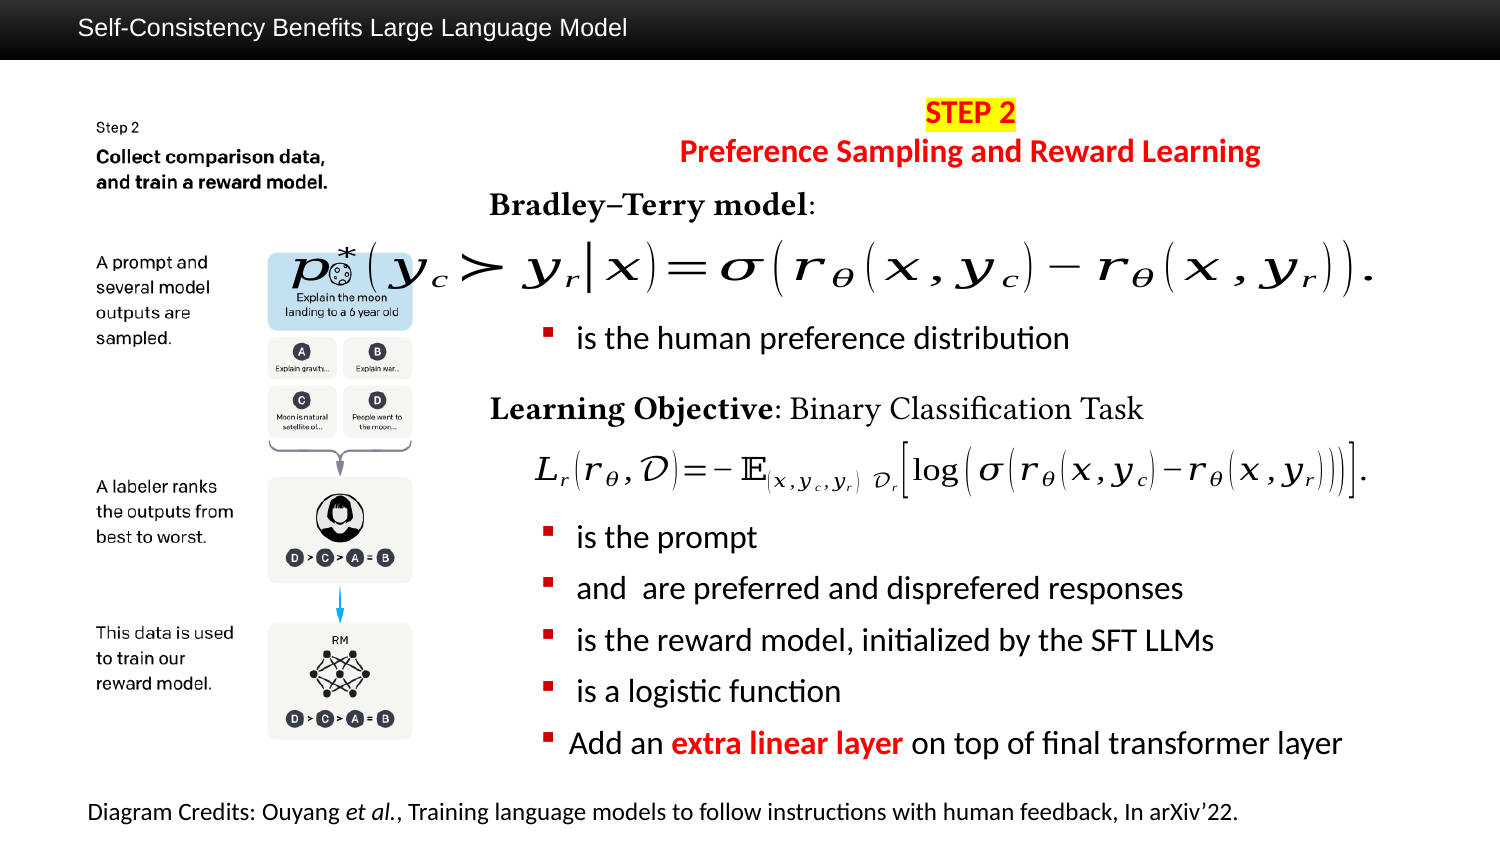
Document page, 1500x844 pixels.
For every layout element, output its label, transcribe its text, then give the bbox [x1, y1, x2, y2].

text_box Learning Objective: Binary Classification Task [475, 378, 1176, 434]
text_box Bradley–Terry model: [474, 174, 971, 290]
picture [72, 93, 432, 787]
text_box Self-Consistency Benefits Large Language Model [62, 4, 901, 55]
text_box [90, 703, 1424, 788]
text_box Diagram Credits: Ouyang et al., Training language models to follow instructions with human feedback, In arXiv’22. [72, 788, 1479, 833]
text_box STEP 2 Preference Sampling and Reward Learning [652, 82, 1289, 177]
